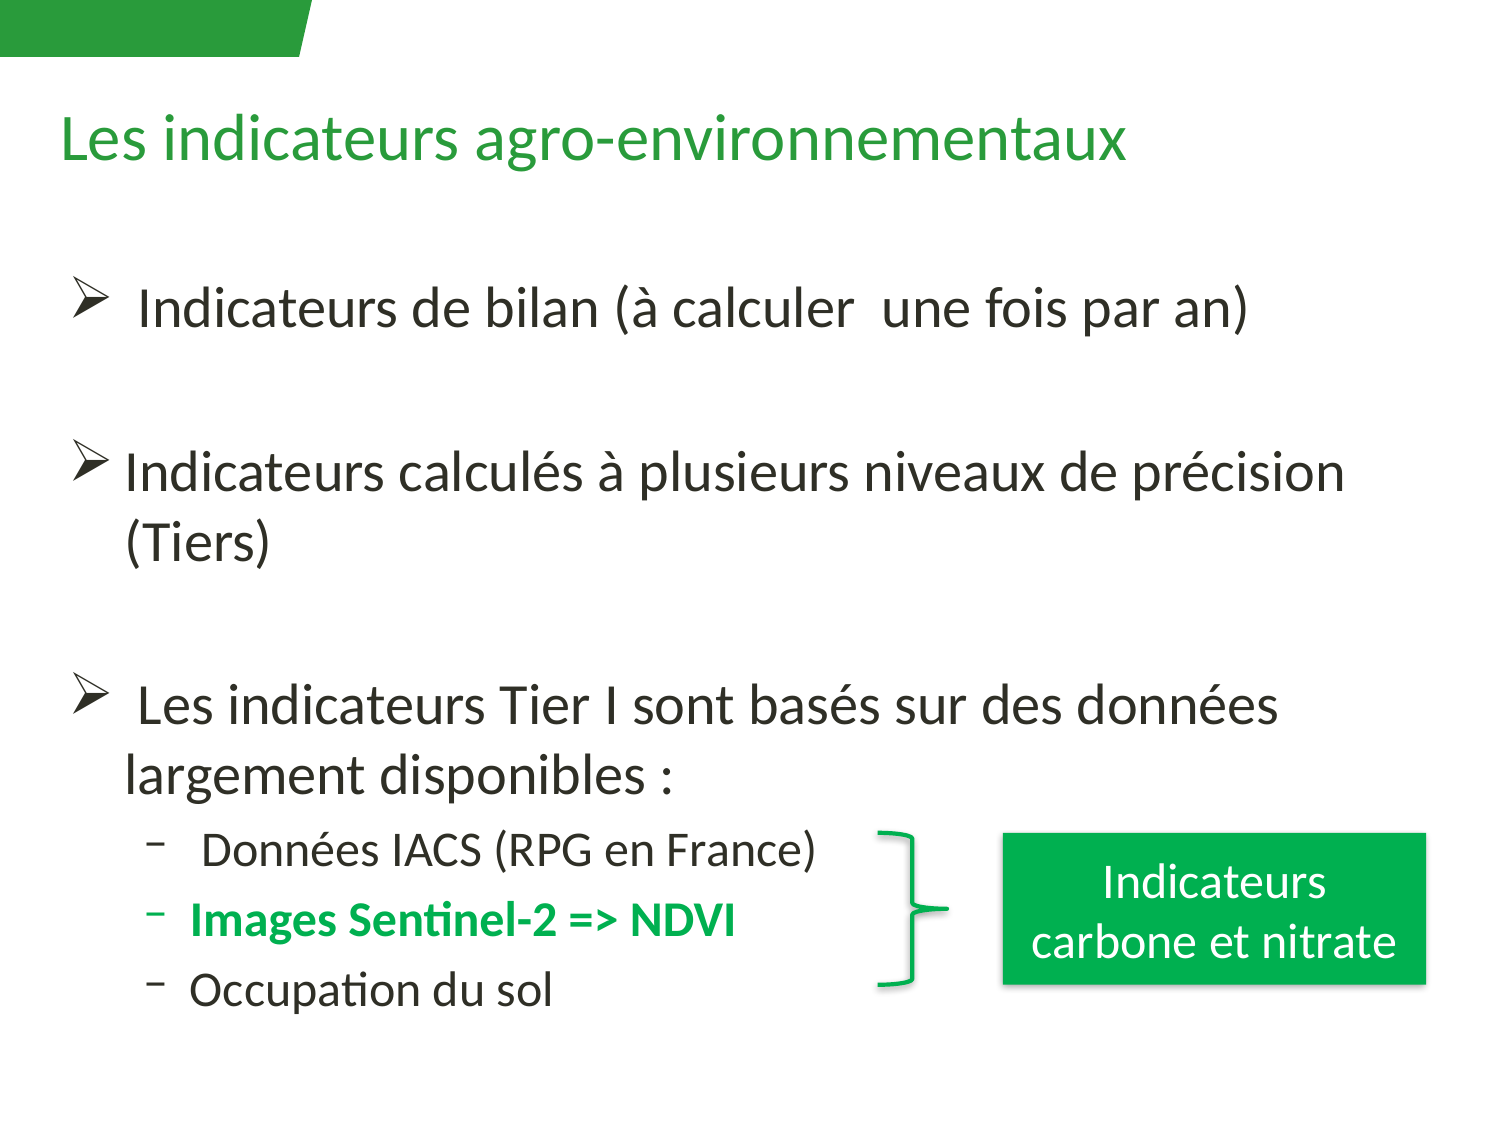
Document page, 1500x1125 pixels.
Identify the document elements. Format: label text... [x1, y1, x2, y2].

text_box Indicateurs carbone et nitrate [1002, 832, 1427, 986]
text_box [0, 0, 313, 58]
title Les indicateurs agro-environnementaux [45, 86, 1395, 181]
text_box [111, 219, 1329, 985]
text_box [877, 830, 950, 987]
list Indicateurs de bilan (à calculer une fois par an) Indicateurs calculés à plusieurs niveaux de précision (Tiers) Les indicateurs Tier I sont basés sur des données largement disponibles : Données IACS (RPG en France) Images Sentinel-2 => NDVI Occupation du sol [53, 180, 1500, 1125]
